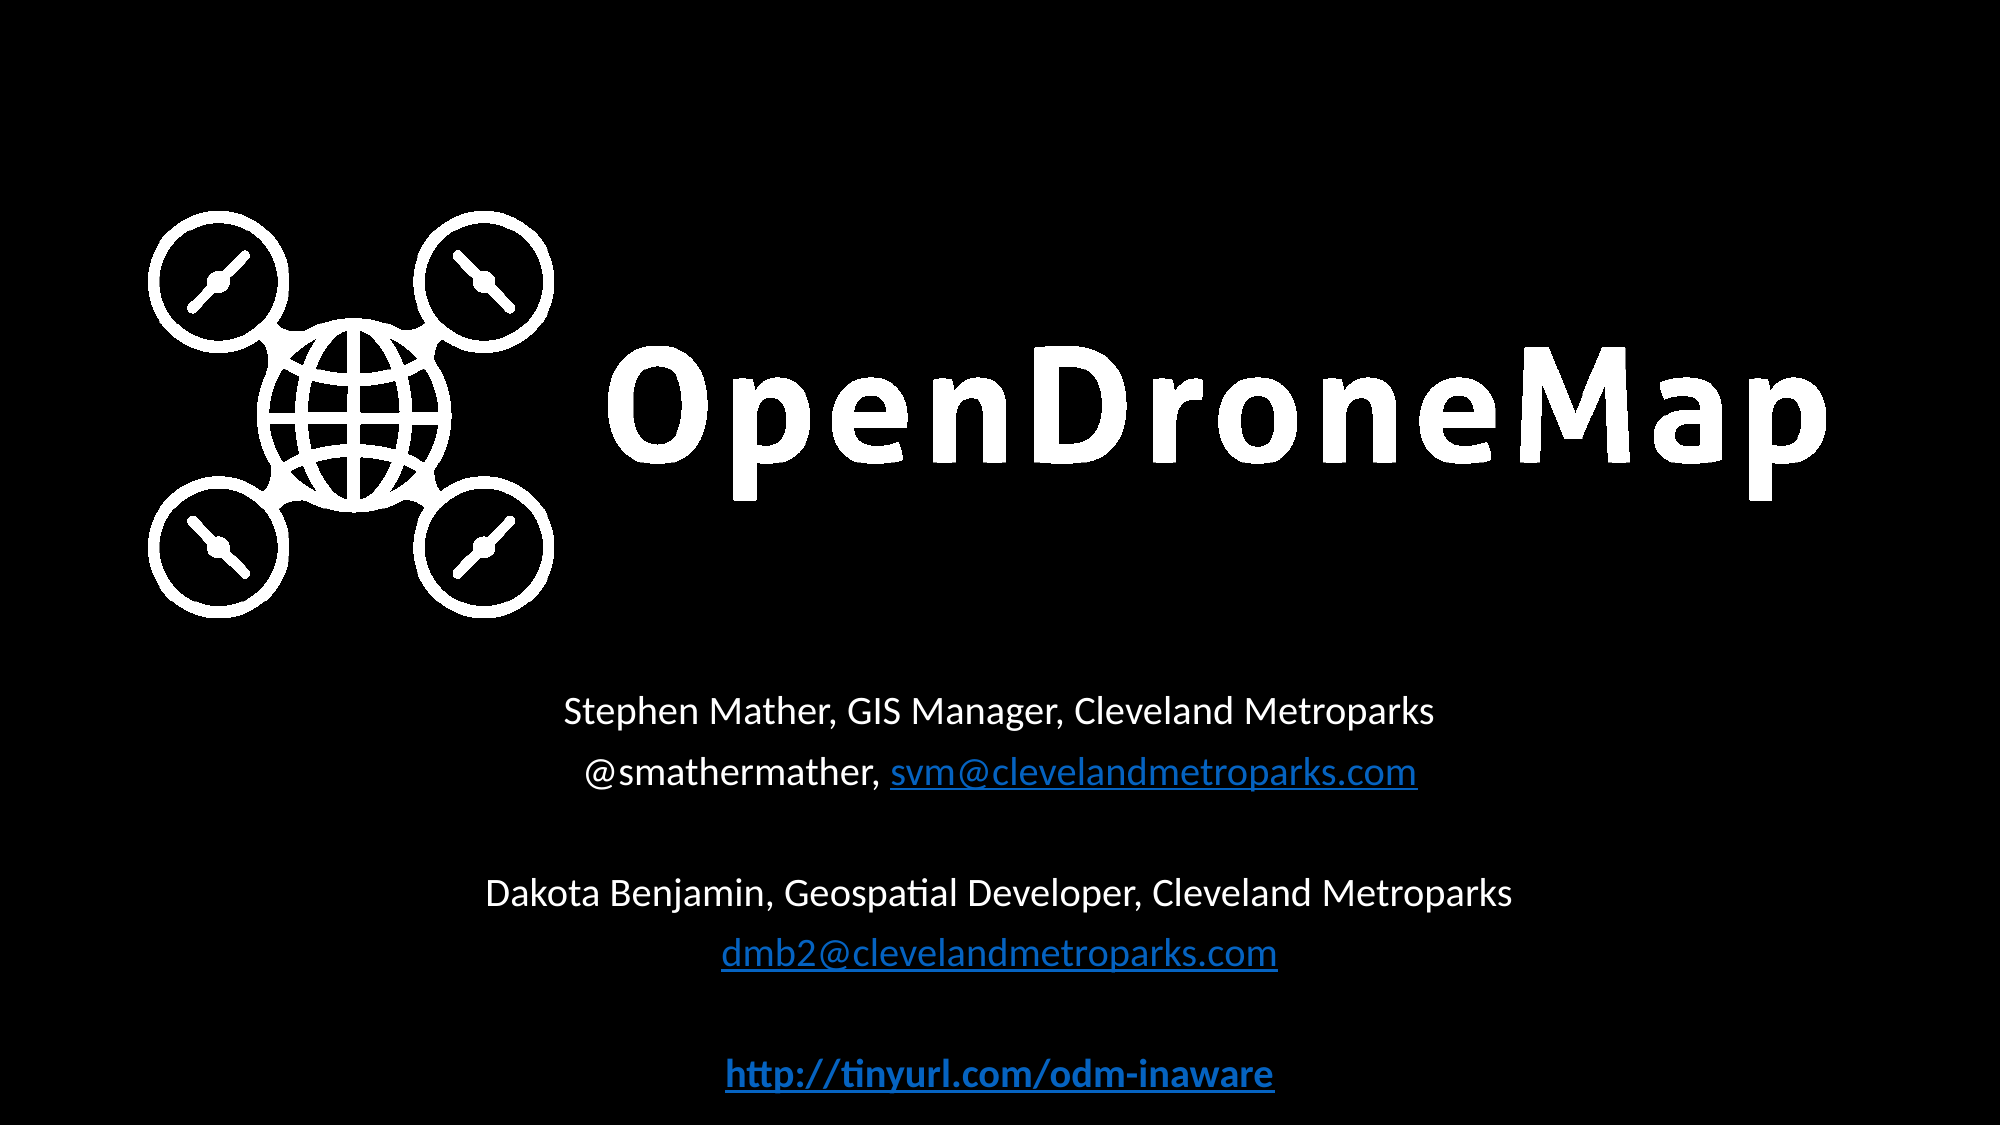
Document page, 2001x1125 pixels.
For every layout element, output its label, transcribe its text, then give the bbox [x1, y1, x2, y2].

picture [116, 184, 1884, 648]
subtitle Stephen Mather, GIS Manager, Cleveland Metroparks @smathermather, svm@clevelandmetroparks.com Dakota Benjamin, Geospatial Developer, Cleveland Metroparks dmb2@clevelandmetroparks.com http://tinyurl.com/odm-inaware [249, 682, 1750, 1105]
